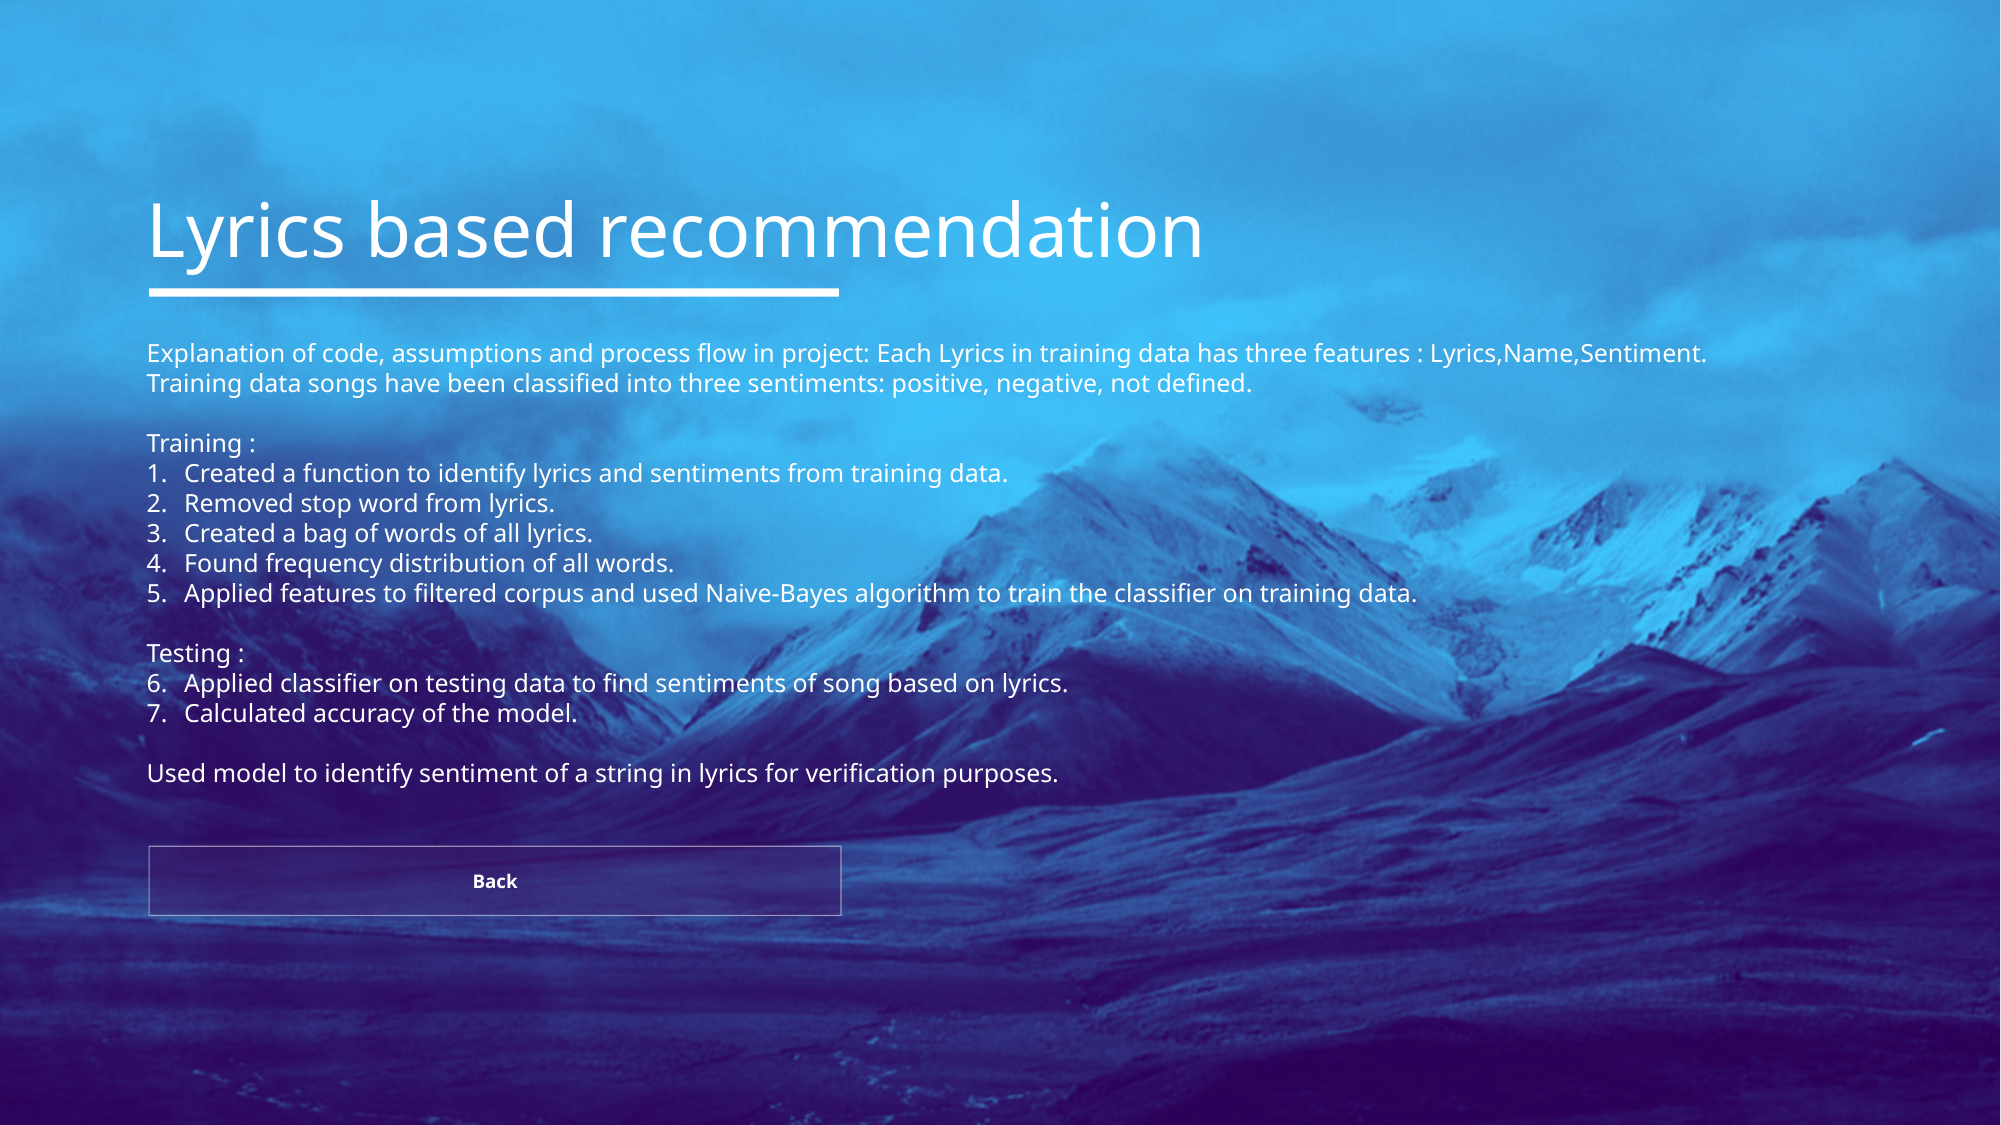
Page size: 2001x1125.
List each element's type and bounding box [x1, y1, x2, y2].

text_box [146, 184, 1753, 916]
picture [0, 0, 2001, 1125]
